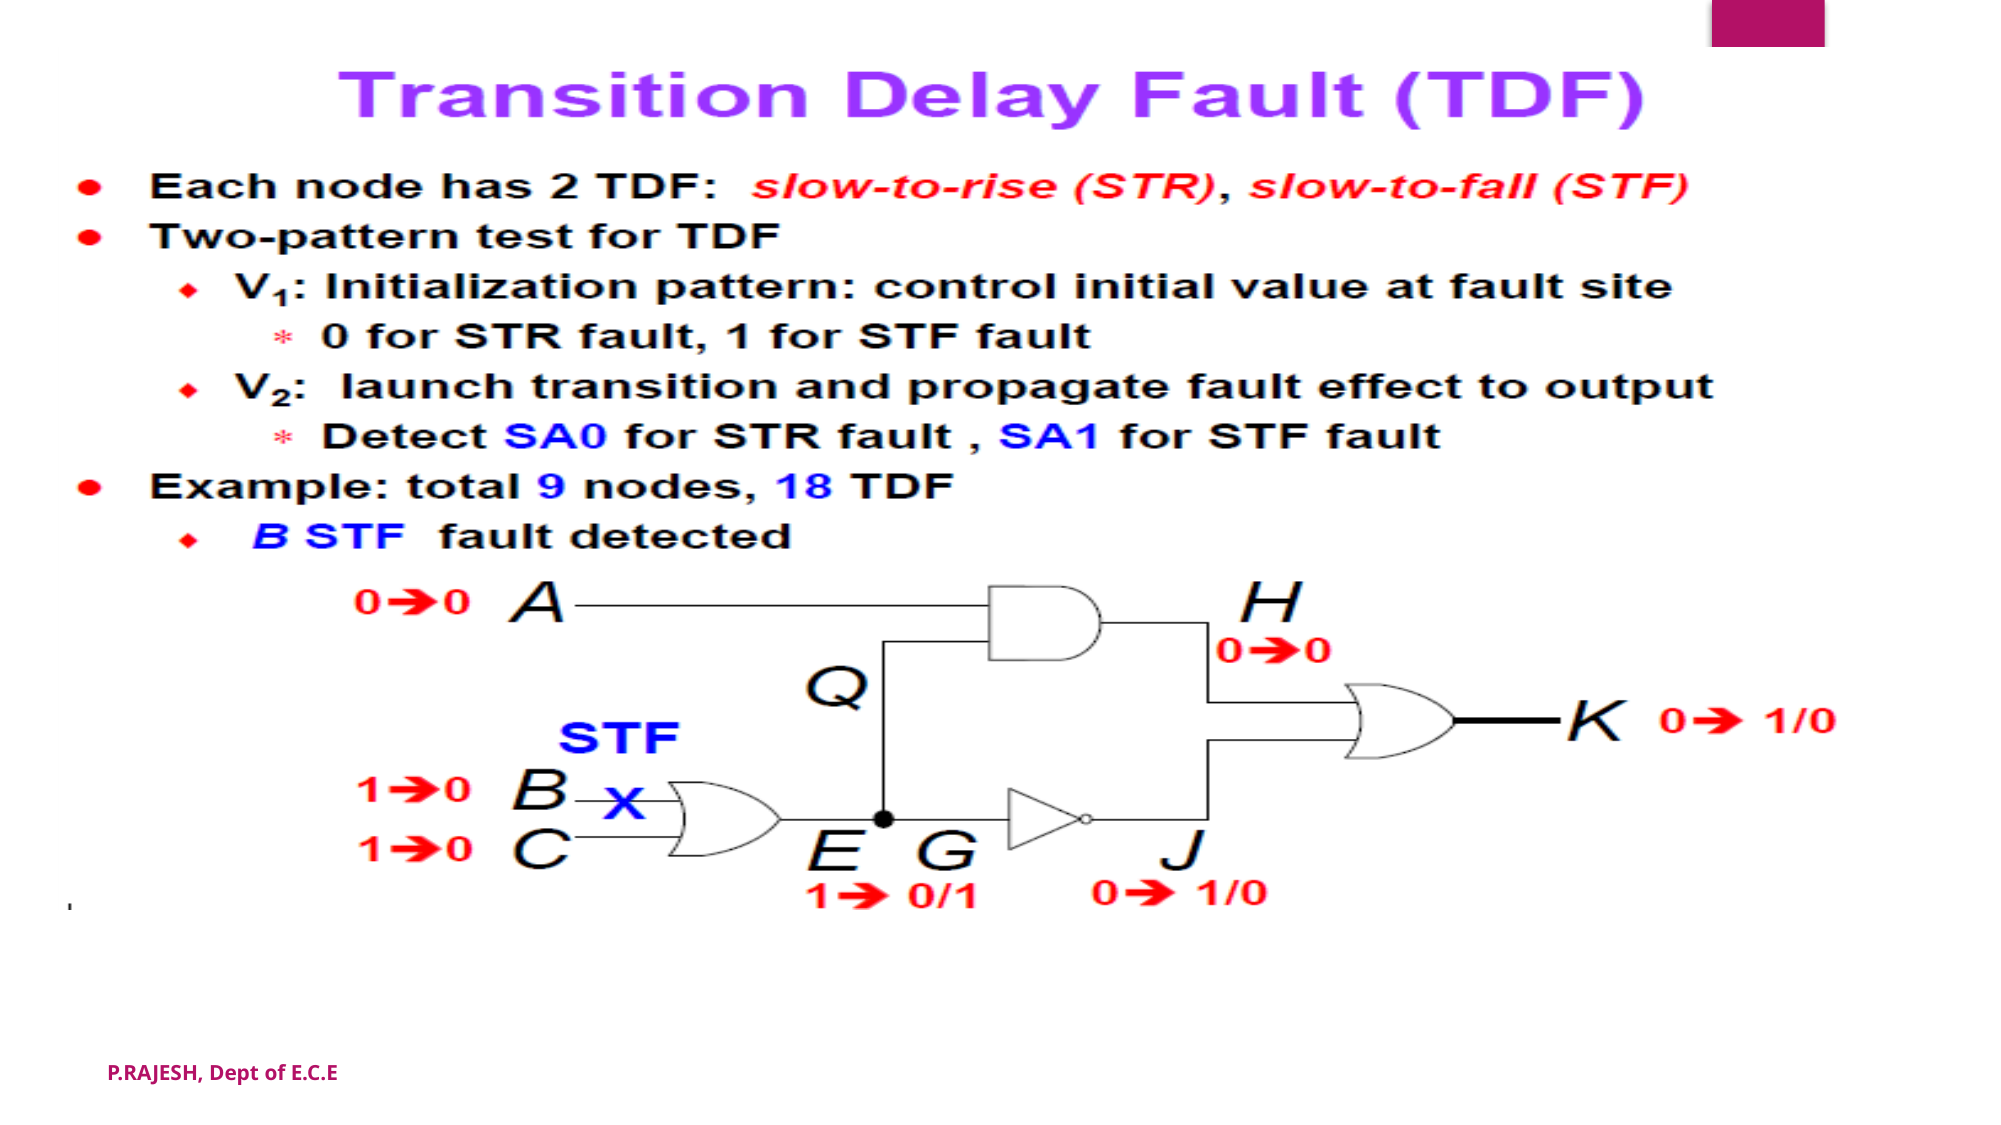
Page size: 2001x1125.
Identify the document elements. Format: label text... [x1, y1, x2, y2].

picture [57, 46, 1903, 910]
footer P.RAJESH, Dept of E.C.E [92, 1048, 726, 1099]
